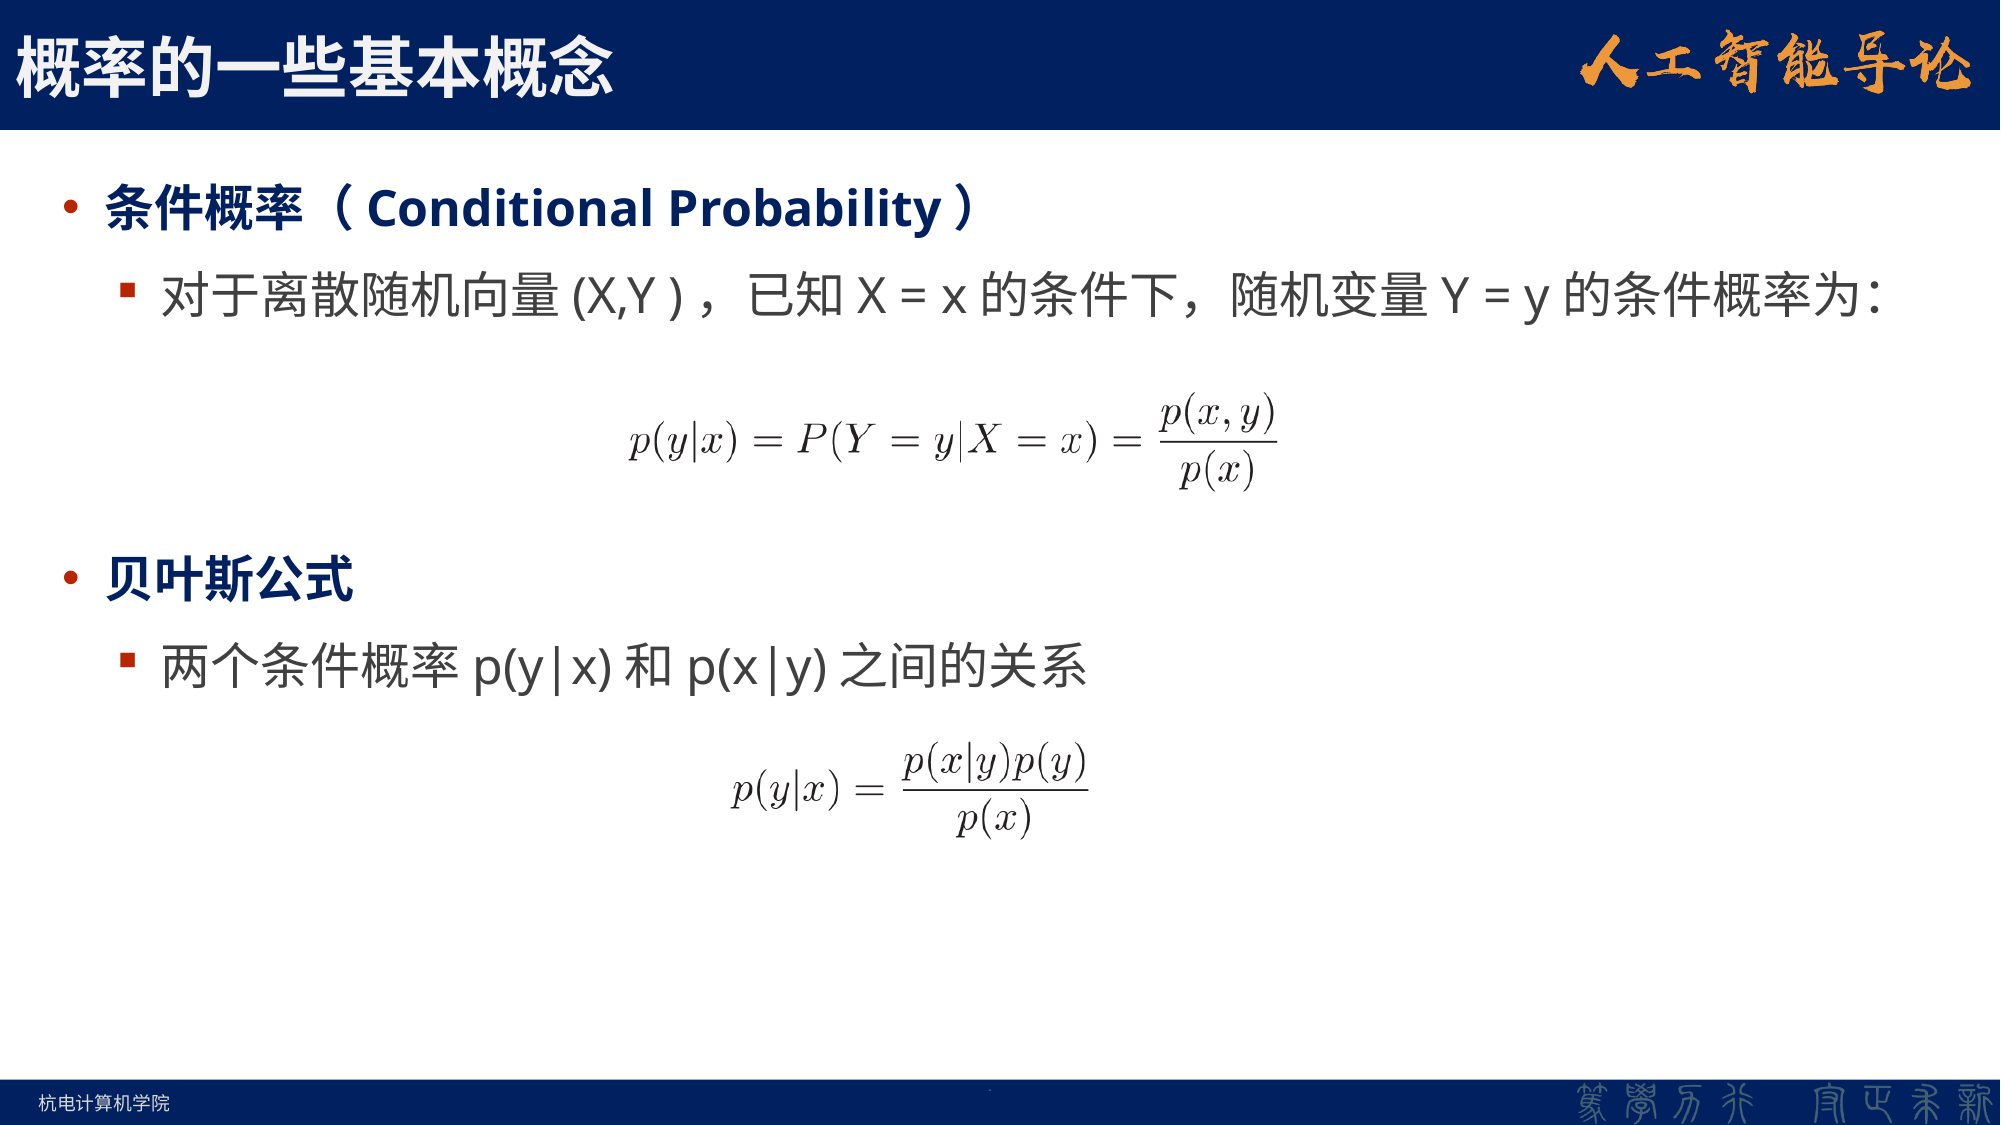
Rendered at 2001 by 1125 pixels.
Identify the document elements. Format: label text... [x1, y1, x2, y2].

picture [718, 734, 1093, 848]
title 概率的一些基本概念 [0, 9, 2000, 122]
list 条件概率（Conditional Probability） 对于离散随机向量(X,Y )，已知X = x的条件下，随机变量Y = y的条件概率为： 贝叶斯公式 两个条件概率p(y|x)和p(x|y)之间的关系 [46, 160, 1954, 1059]
picture [612, 368, 1284, 501]
